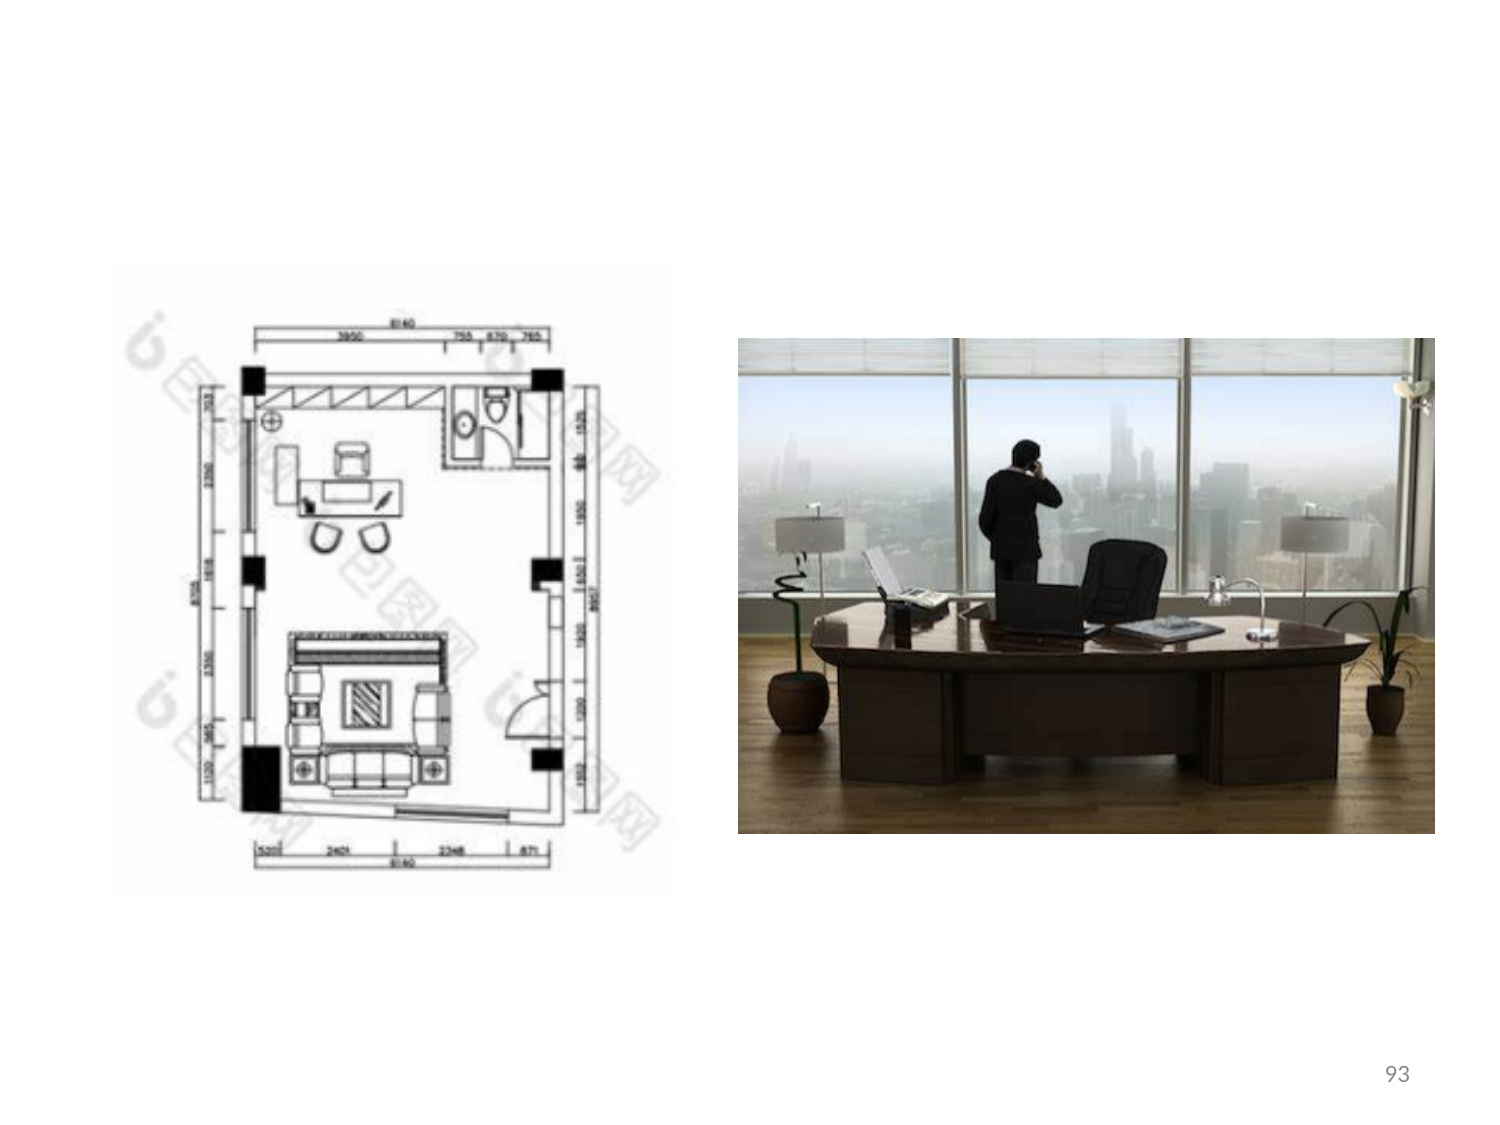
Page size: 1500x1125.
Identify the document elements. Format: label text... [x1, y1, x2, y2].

picture [111, 258, 678, 901]
slide_number 93 [1074, 1042, 1425, 1103]
picture [737, 337, 1436, 834]
